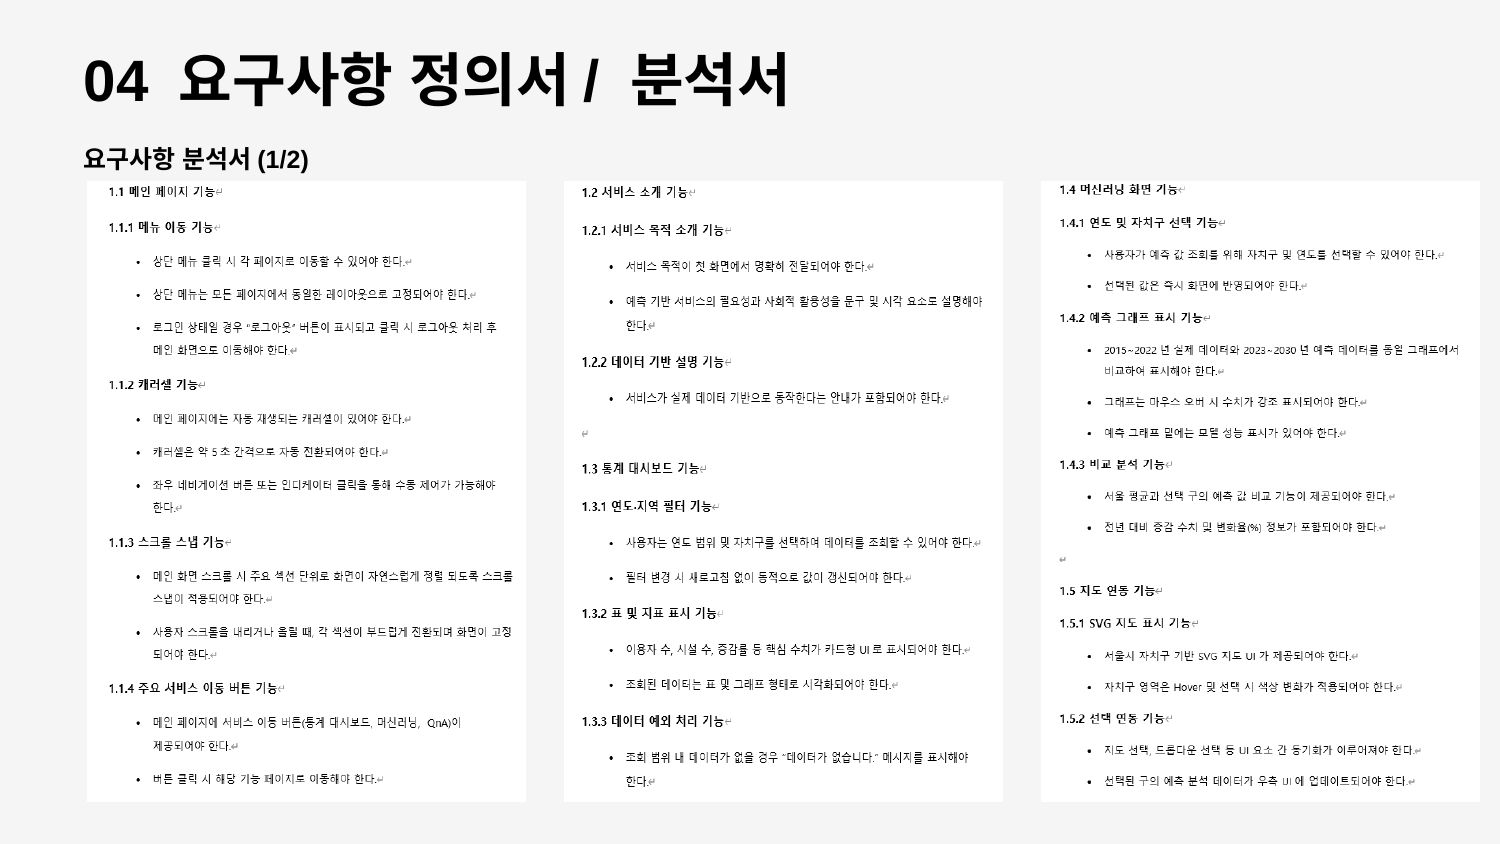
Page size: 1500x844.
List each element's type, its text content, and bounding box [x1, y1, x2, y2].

picture [564, 181, 1003, 802]
text_box 요구사항 분석서(1/2) [83, 116, 449, 182]
picture [87, 181, 526, 802]
text_box 04 요구사항 정의서/ 분석서 [83, 56, 449, 116]
picture [1040, 181, 1480, 802]
